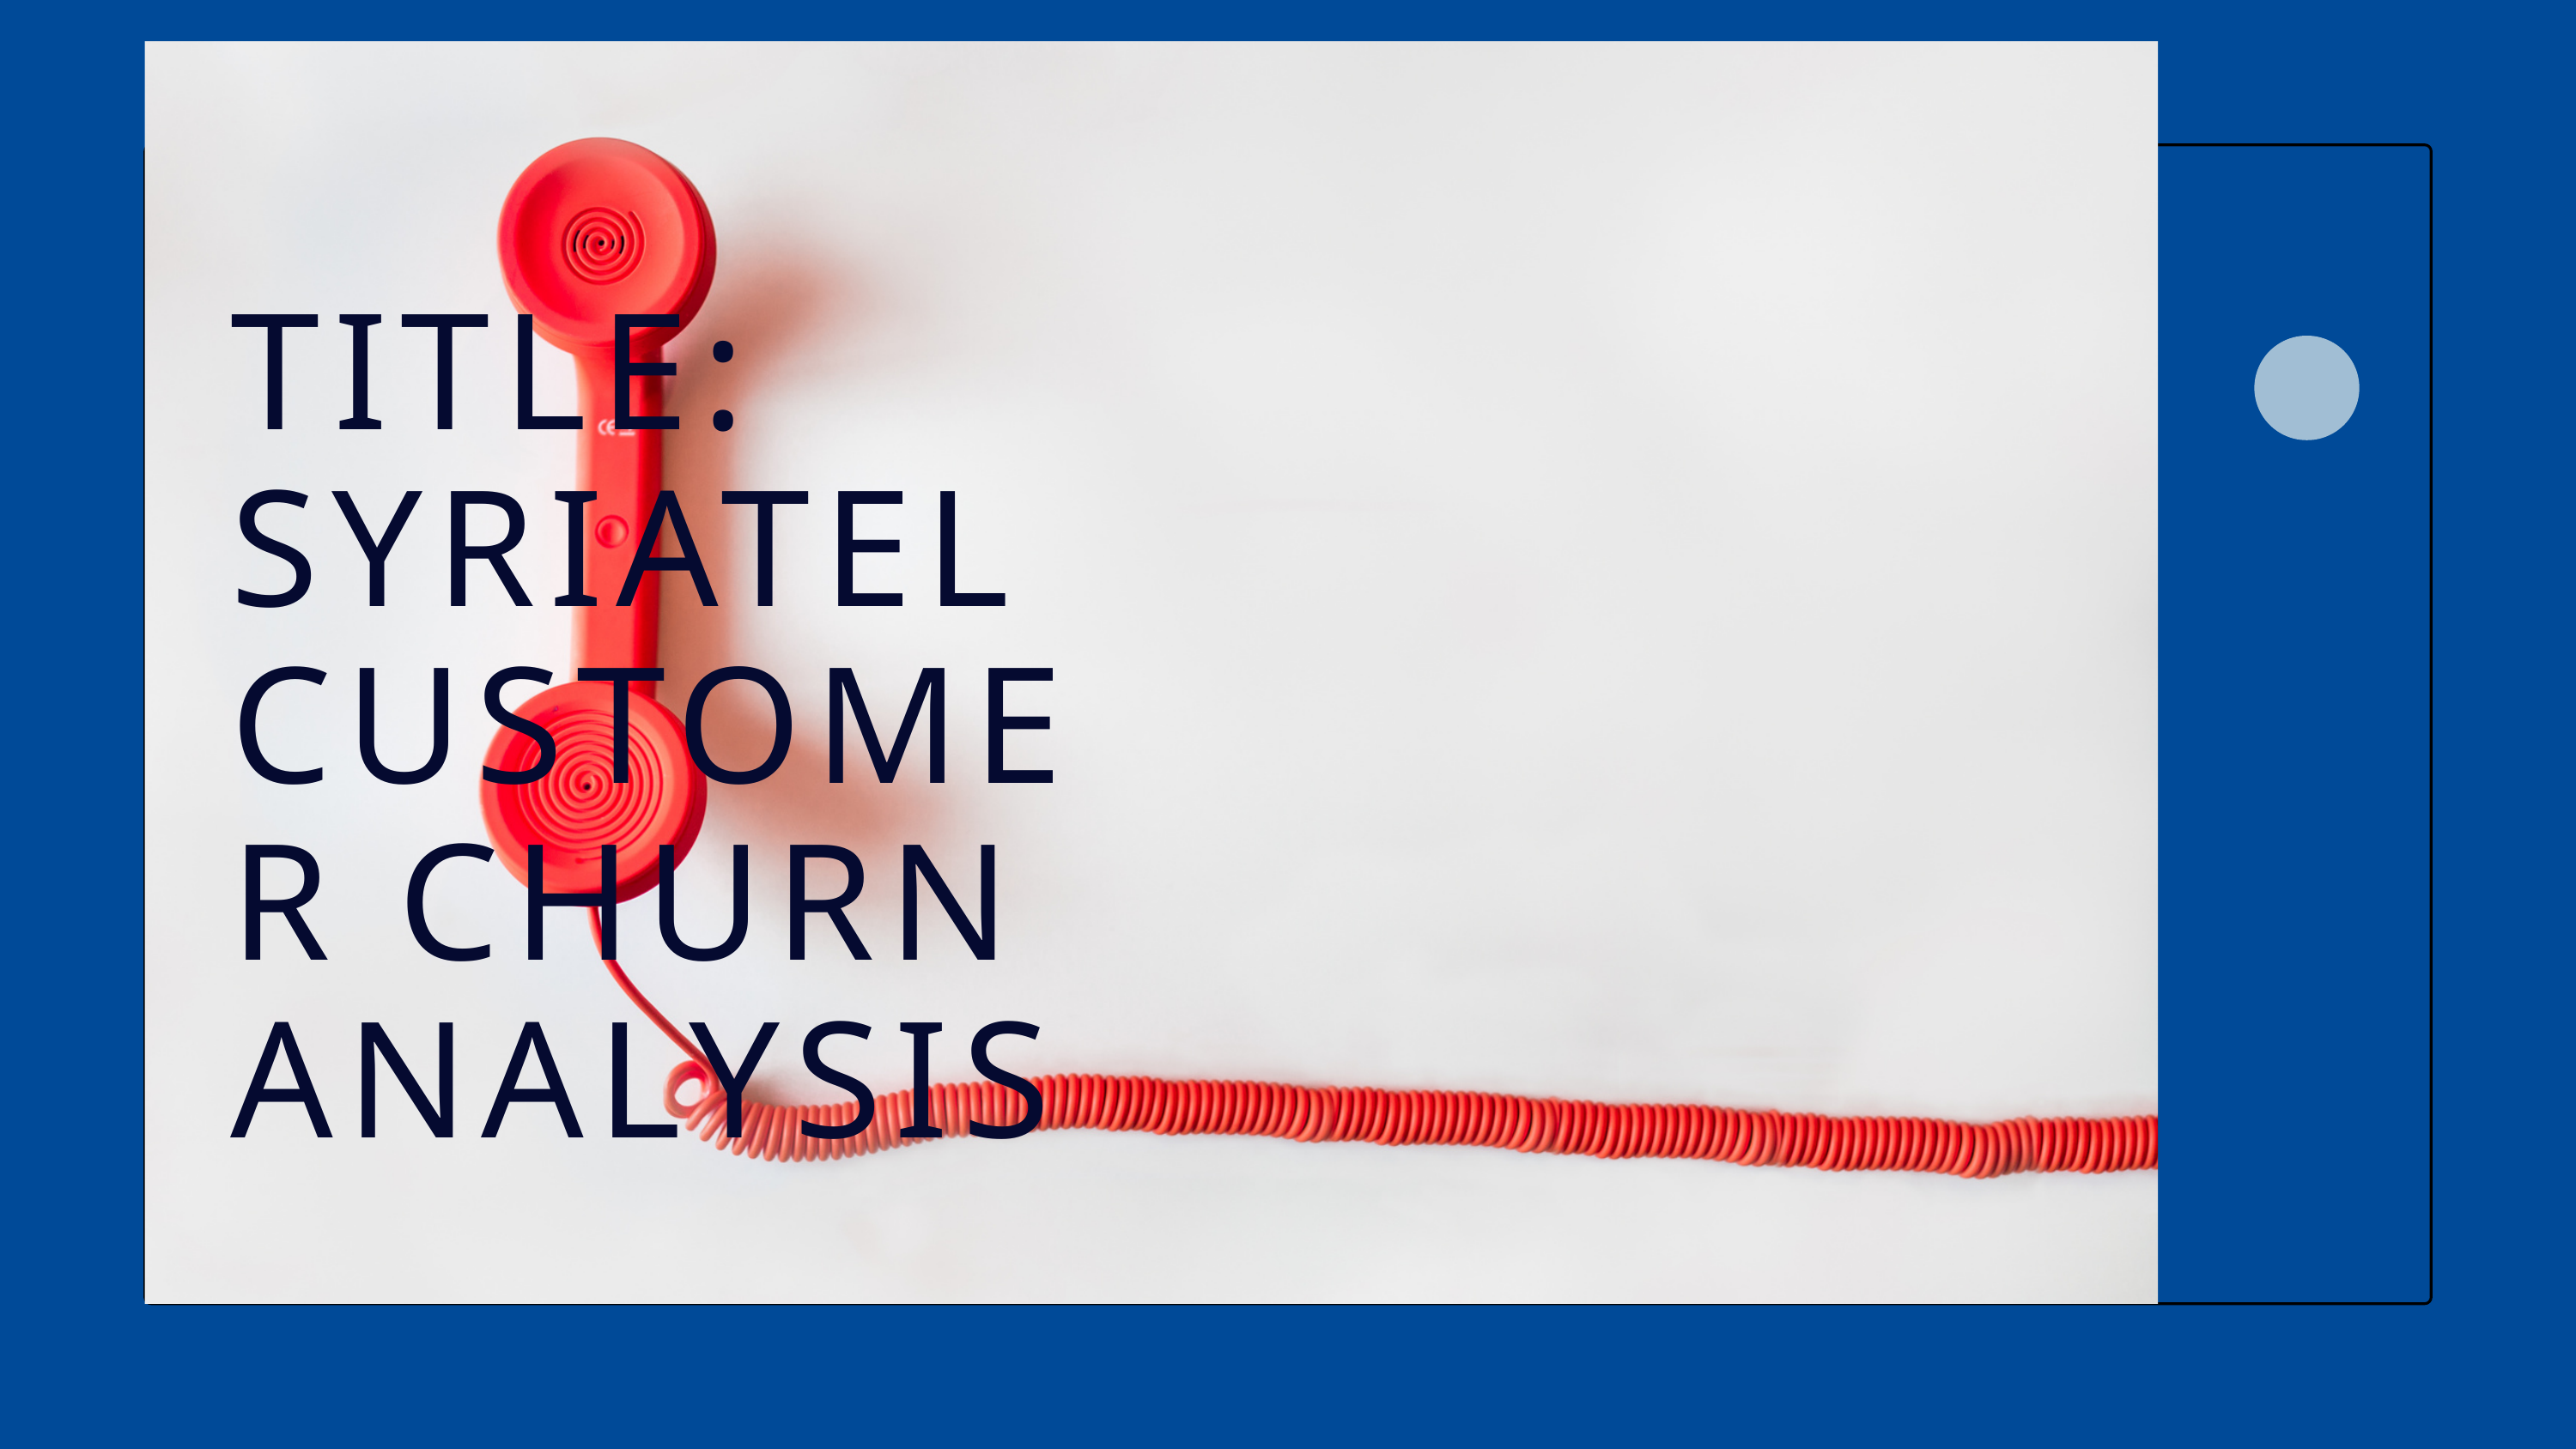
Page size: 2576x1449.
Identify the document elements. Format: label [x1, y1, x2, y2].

text_box [144, 144, 2432, 1304]
text_box [144, 41, 2159, 143]
text_box [2254, 335, 2360, 440]
